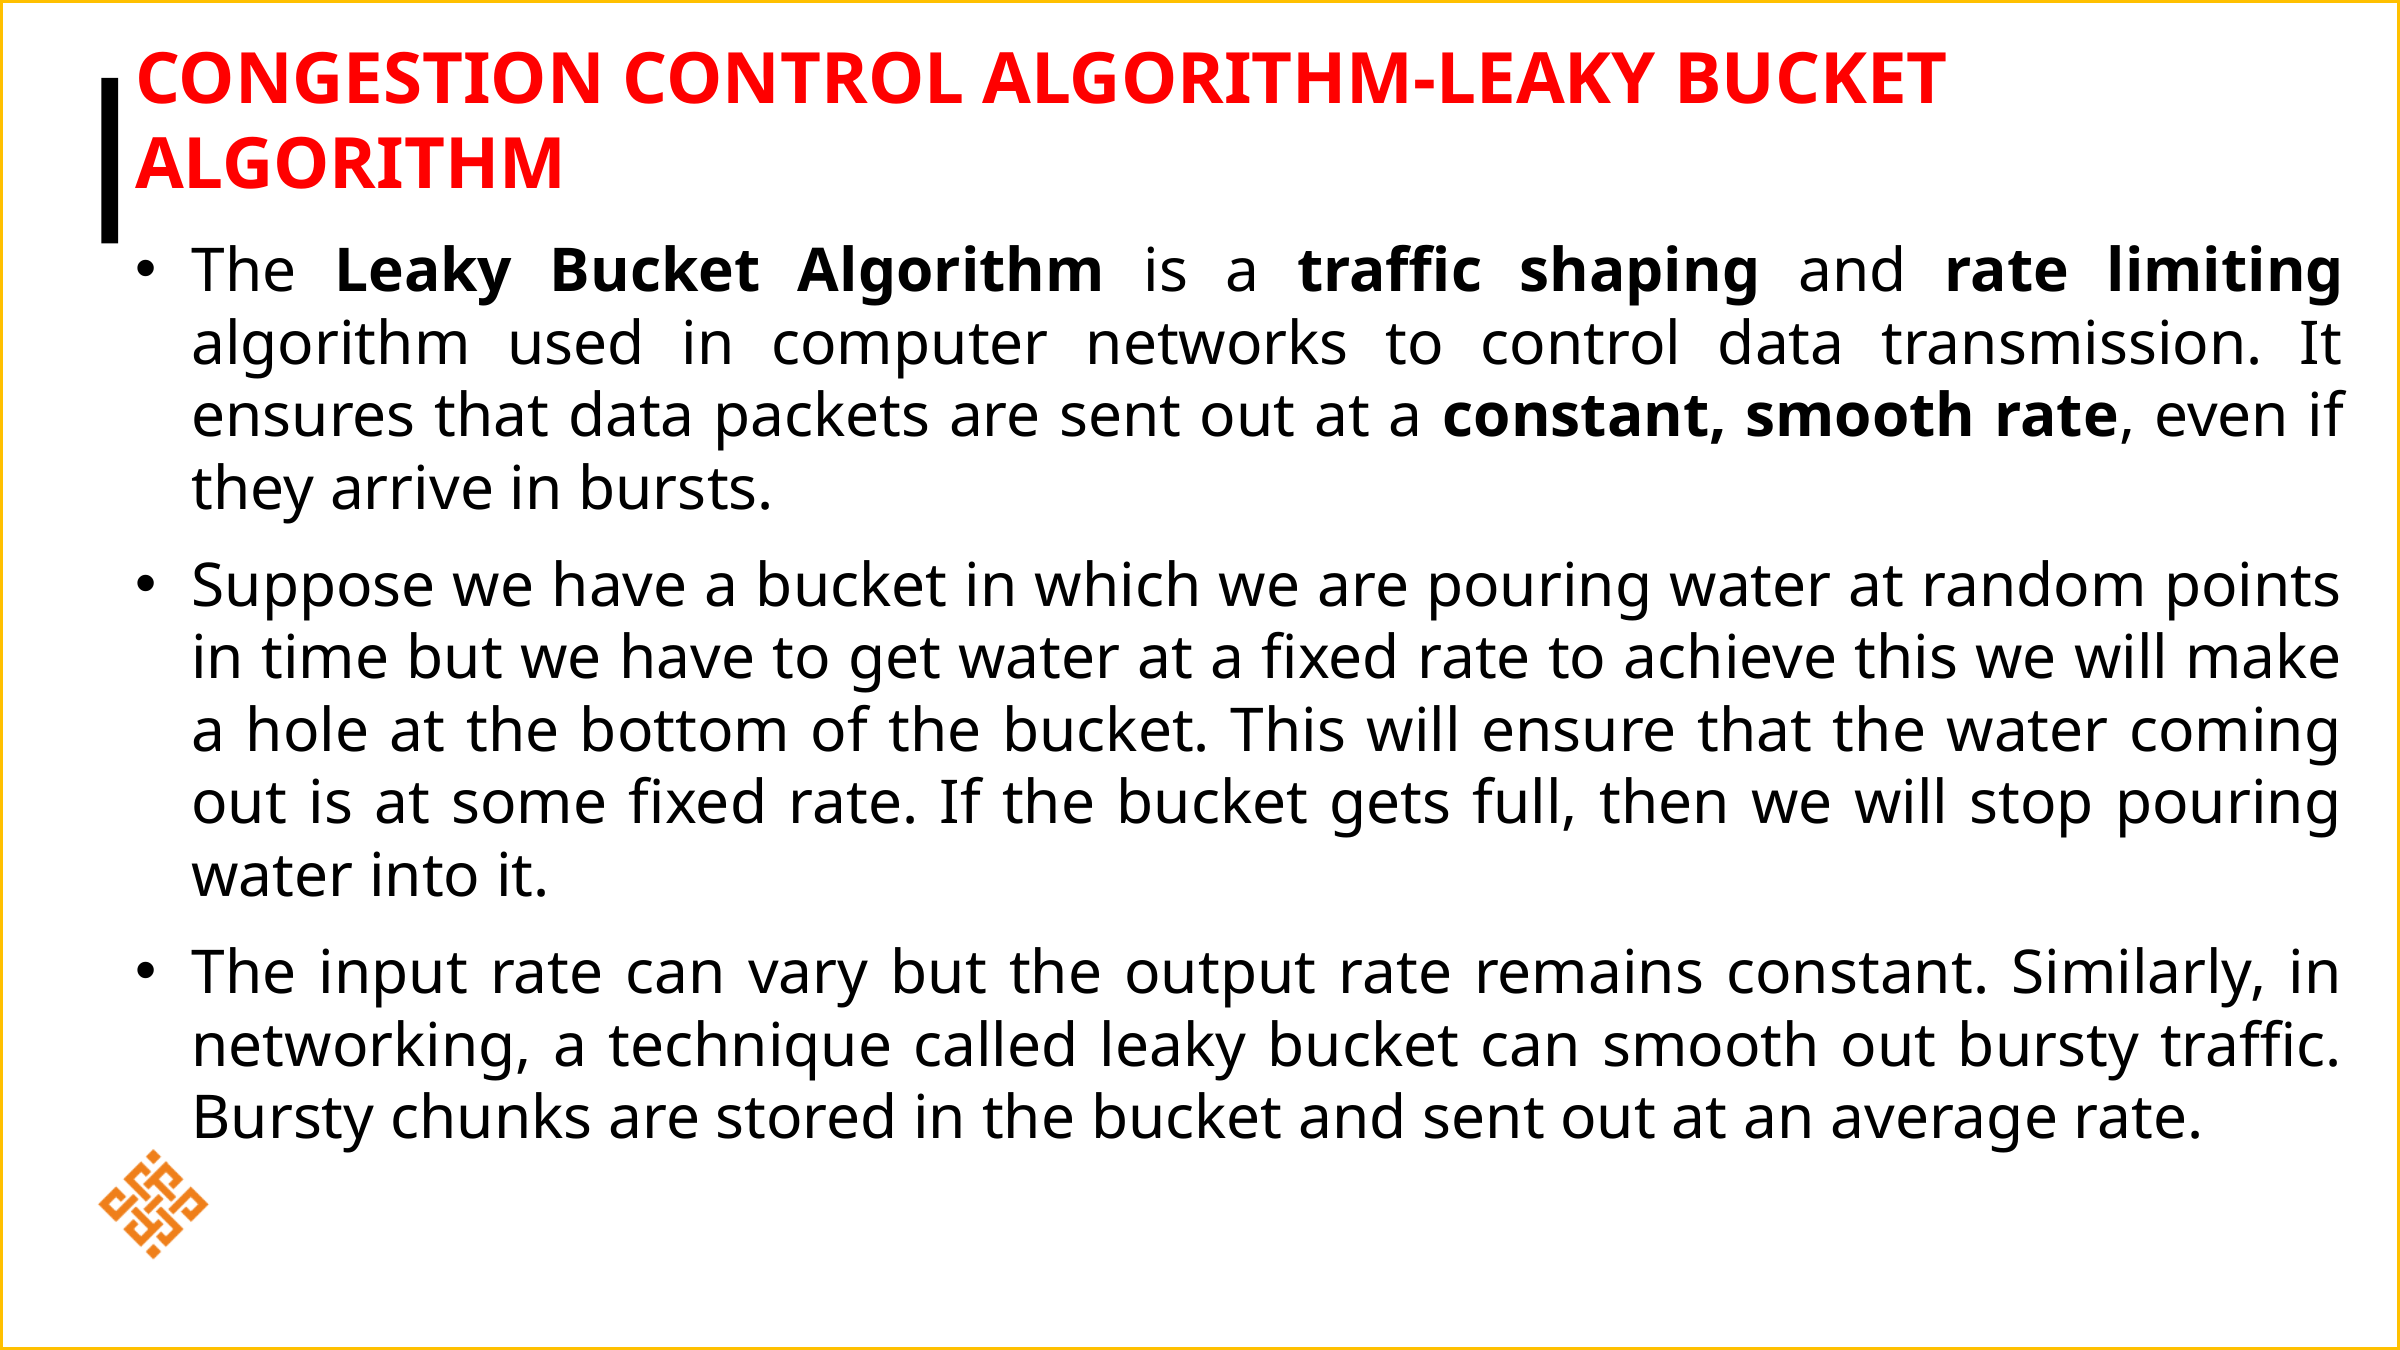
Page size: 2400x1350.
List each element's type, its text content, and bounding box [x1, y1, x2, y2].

picture [75, 1058, 235, 1350]
list The Leaky Bucket Algorithm is a traffic shaping and rate limiting algorithm used in computer networks to control data transmission. It ensures that data packets are sent out at a constant, smooth rate, even if they arrive in bursts. Suppose we have a bucket in which we are pouring water at random points in time but we have to get water at a fixed rate to achieve this we will make a hole at the bottom of the bucket. This will ensure that the water coming out is at some fixed rate. If the bucket gets full, then we will stop pouring water into it. The input rate can vary but the output rate remains constant. Similarly, in networking, a technique called leaky bucket can smooth out bursty traffic. Bursty chunks are stored in the bucket and sent out at an average rate. [117, 222, 2363, 1152]
title Congestion Control algorithm-Leaky bucket algorithm [117, 77, 2283, 243]
